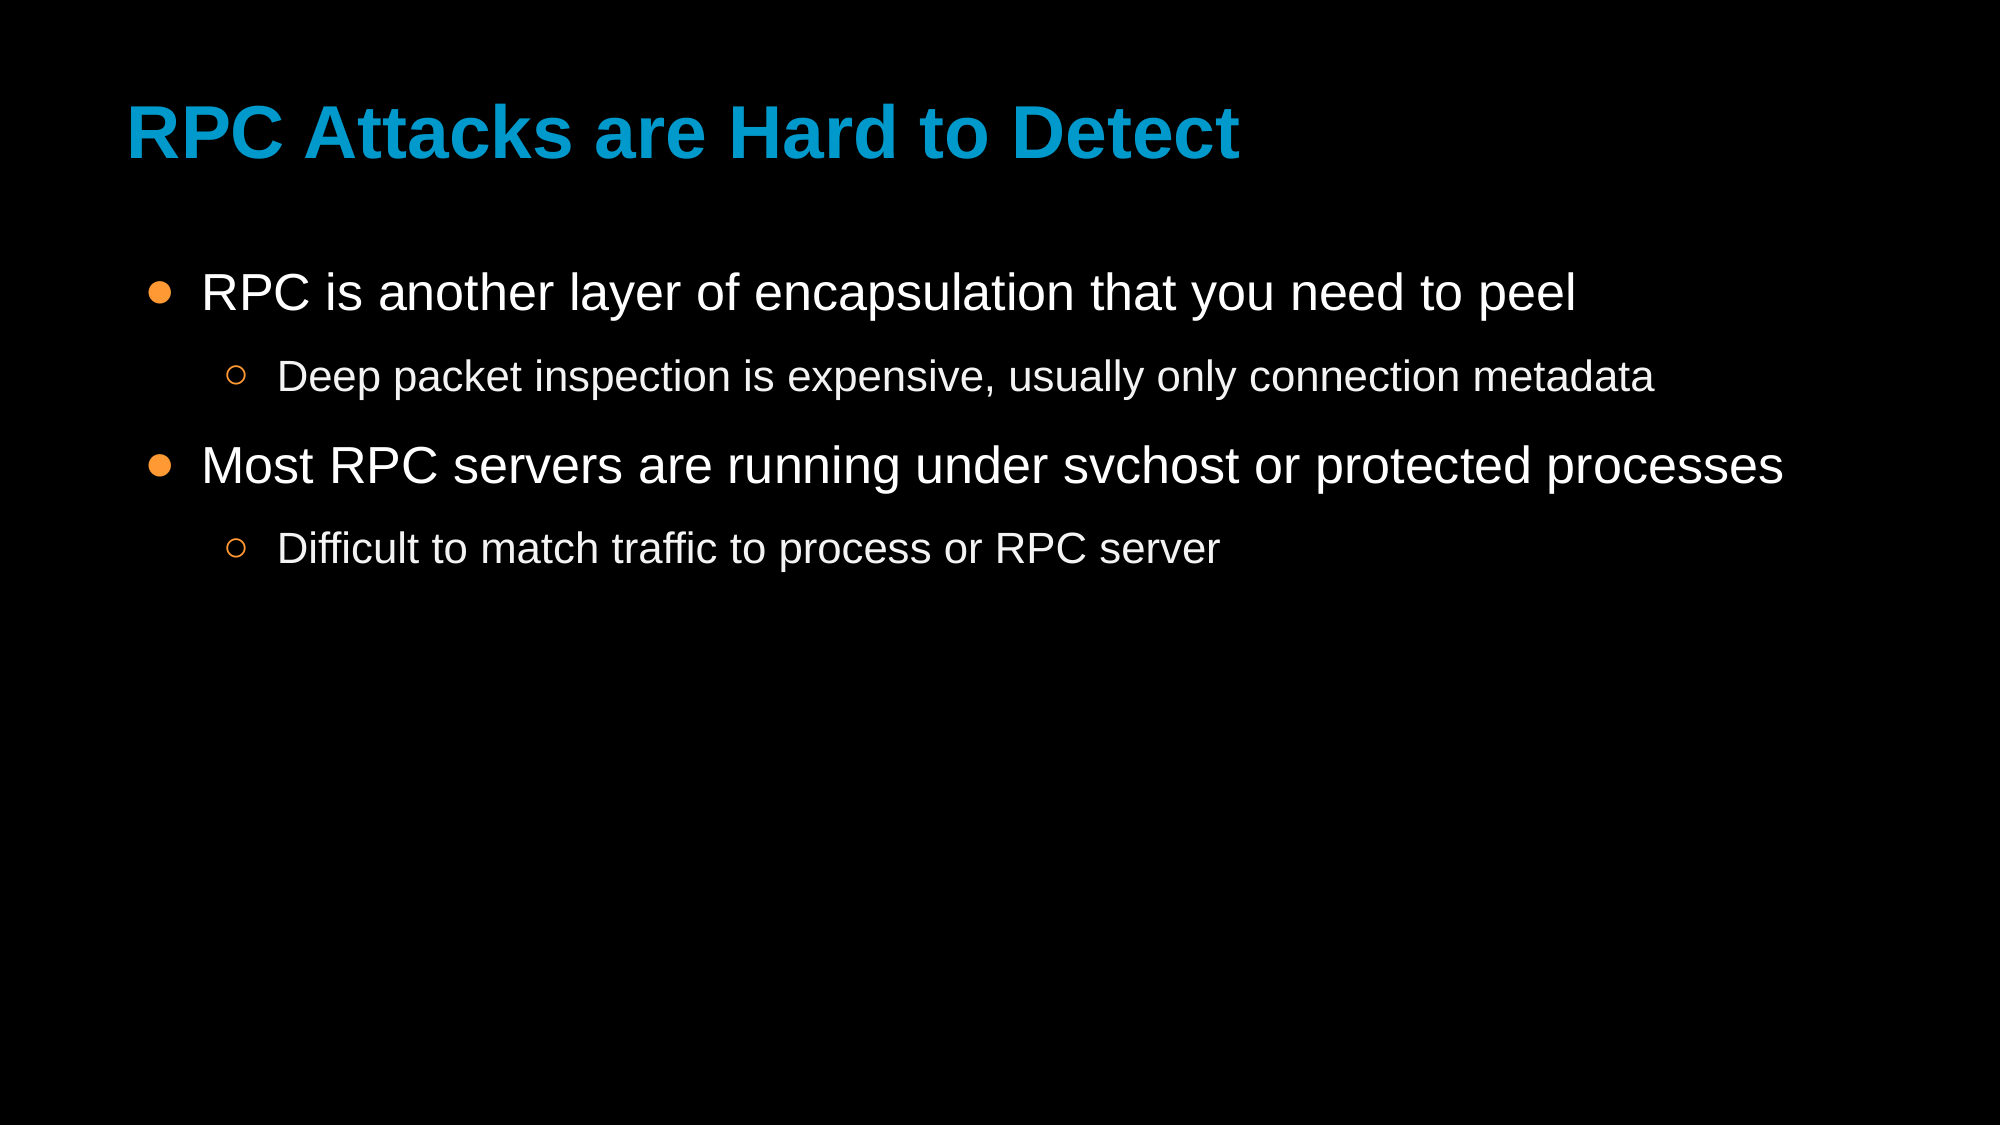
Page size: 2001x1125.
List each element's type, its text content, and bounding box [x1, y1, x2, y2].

title RPC Attacks are Hard to Detect [111, 91, 1938, 167]
list RPC is another layer of encapsulation that you need to peel Deep packet inspection is expensive, usually only connection metadata Most RPC servers are running under svchost or protected processes Difficult to match traffic to process or RPC server [111, 212, 1938, 1005]
